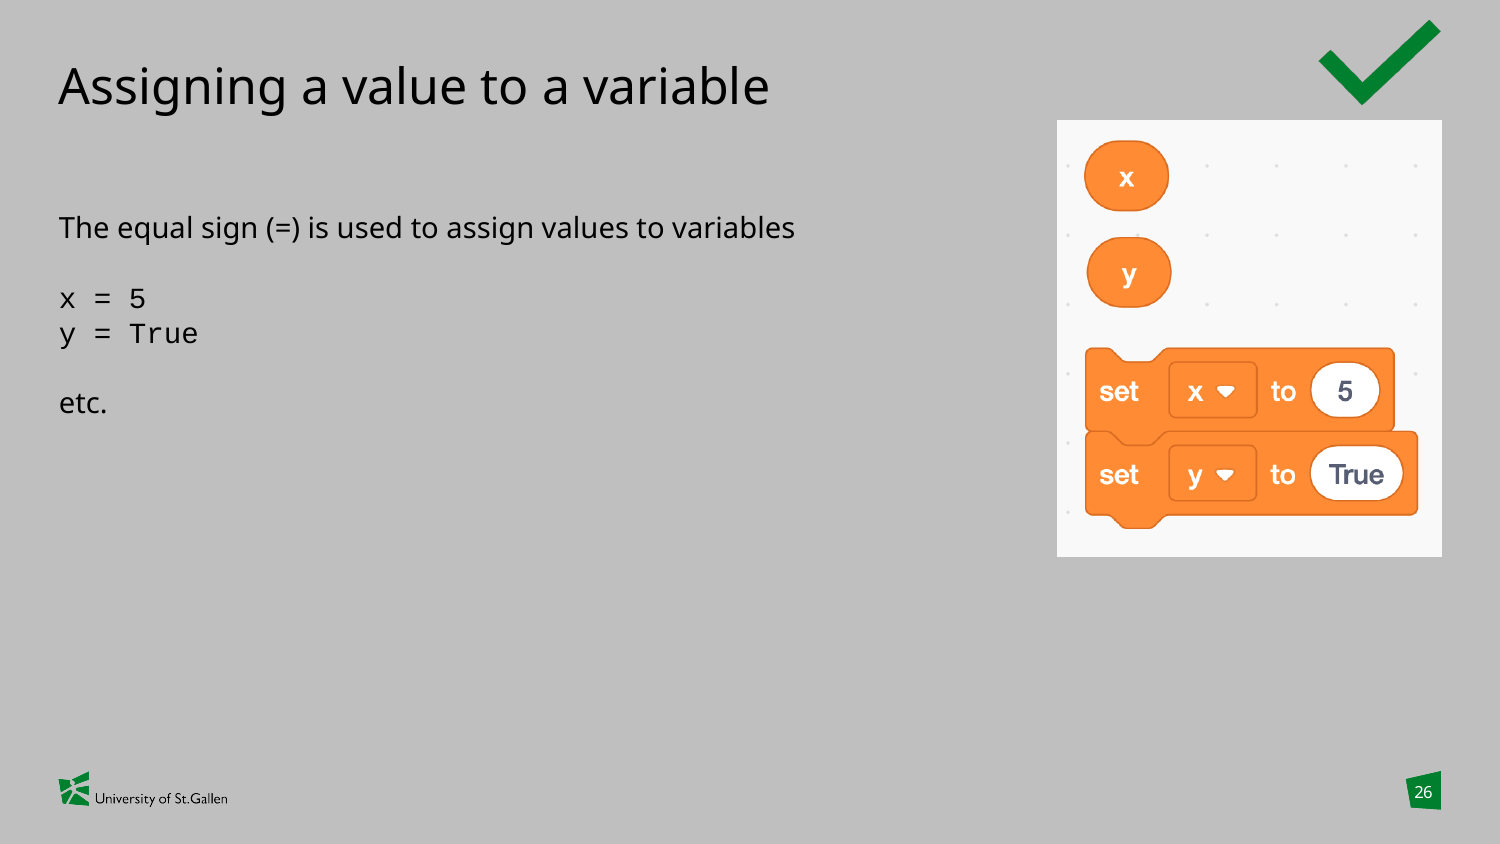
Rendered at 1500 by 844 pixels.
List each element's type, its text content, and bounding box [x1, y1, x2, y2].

list The equal sign (=) is used to assign values to variables x = 5 y = True etc. [58, 209, 1442, 735]
slide_number 26 [1405, 782, 1442, 827]
title Assigning a value to a variable [58, 61, 1317, 162]
picture [58, 771, 227, 807]
picture [1057, 0, 1442, 557]
